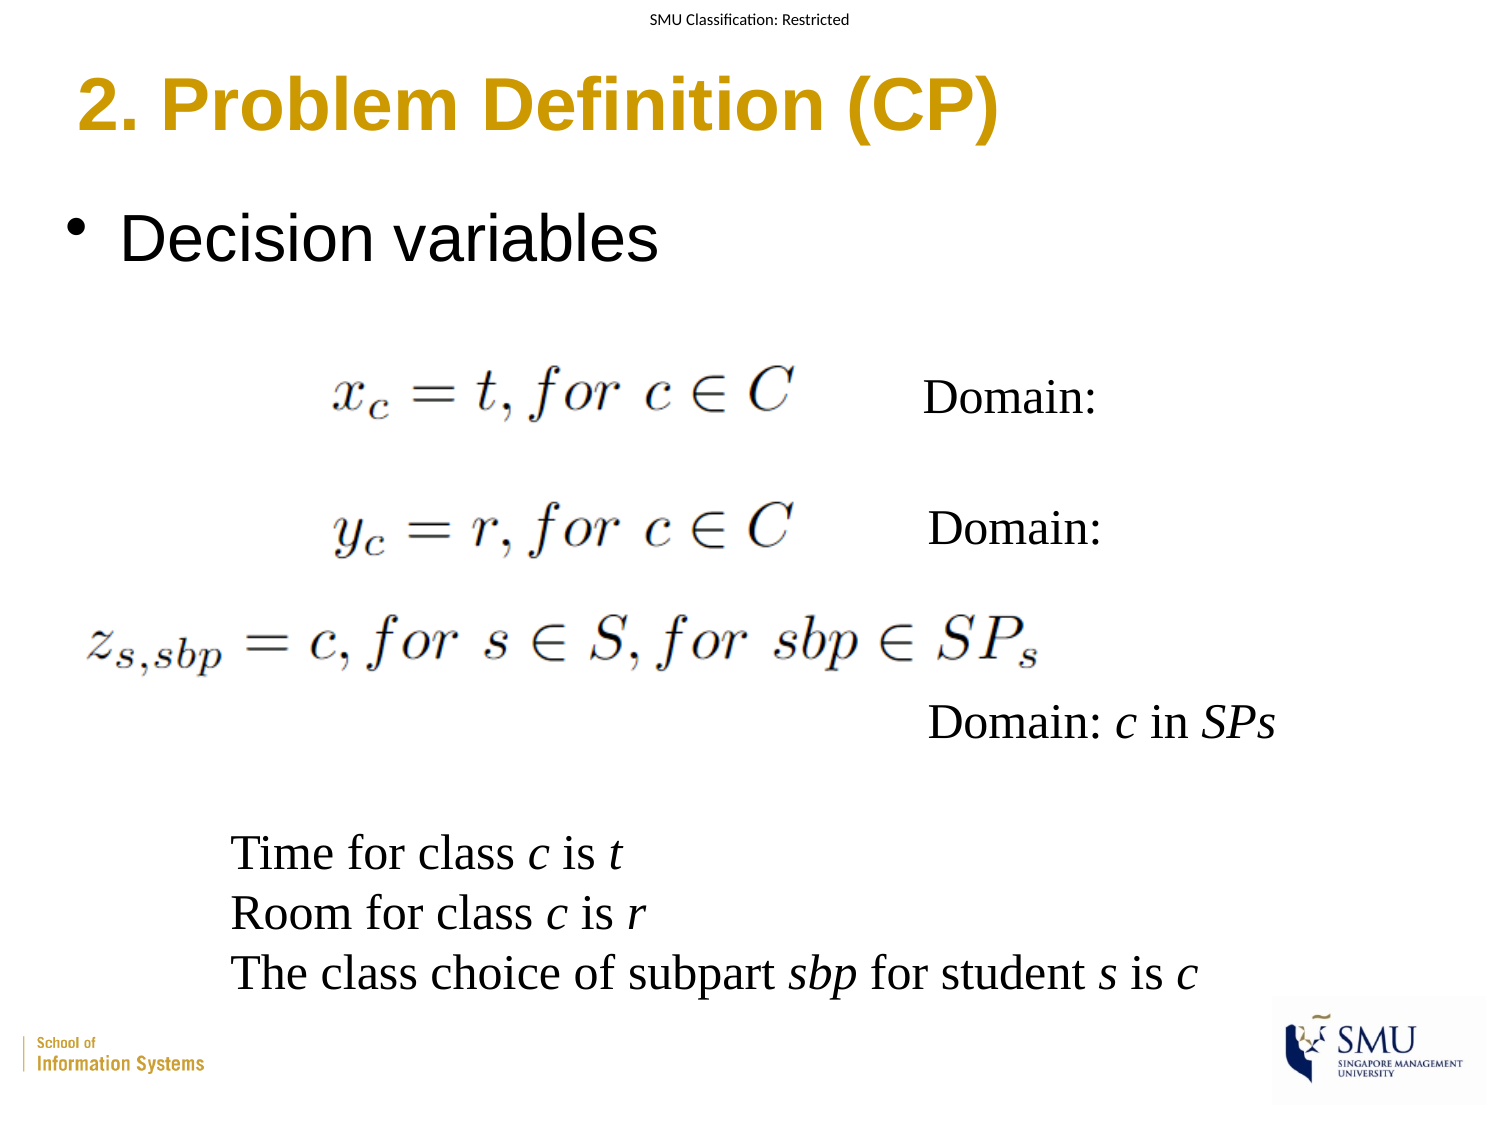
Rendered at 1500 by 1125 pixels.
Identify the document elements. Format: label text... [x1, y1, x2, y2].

picture [8, 1029, 209, 1081]
title 2. Problem Definition (CP) [62, 2, 1169, 187]
list Decision variables [50, 187, 1425, 478]
text_box Time for class c is t Room for class c is r The class choice of subpart sbp for student s is c [215, 812, 1285, 1007]
text_box Domain: c in SPs [1133, 681, 1368, 756]
picture [1272, 996, 1486, 1105]
picture [23, 297, 1130, 821]
